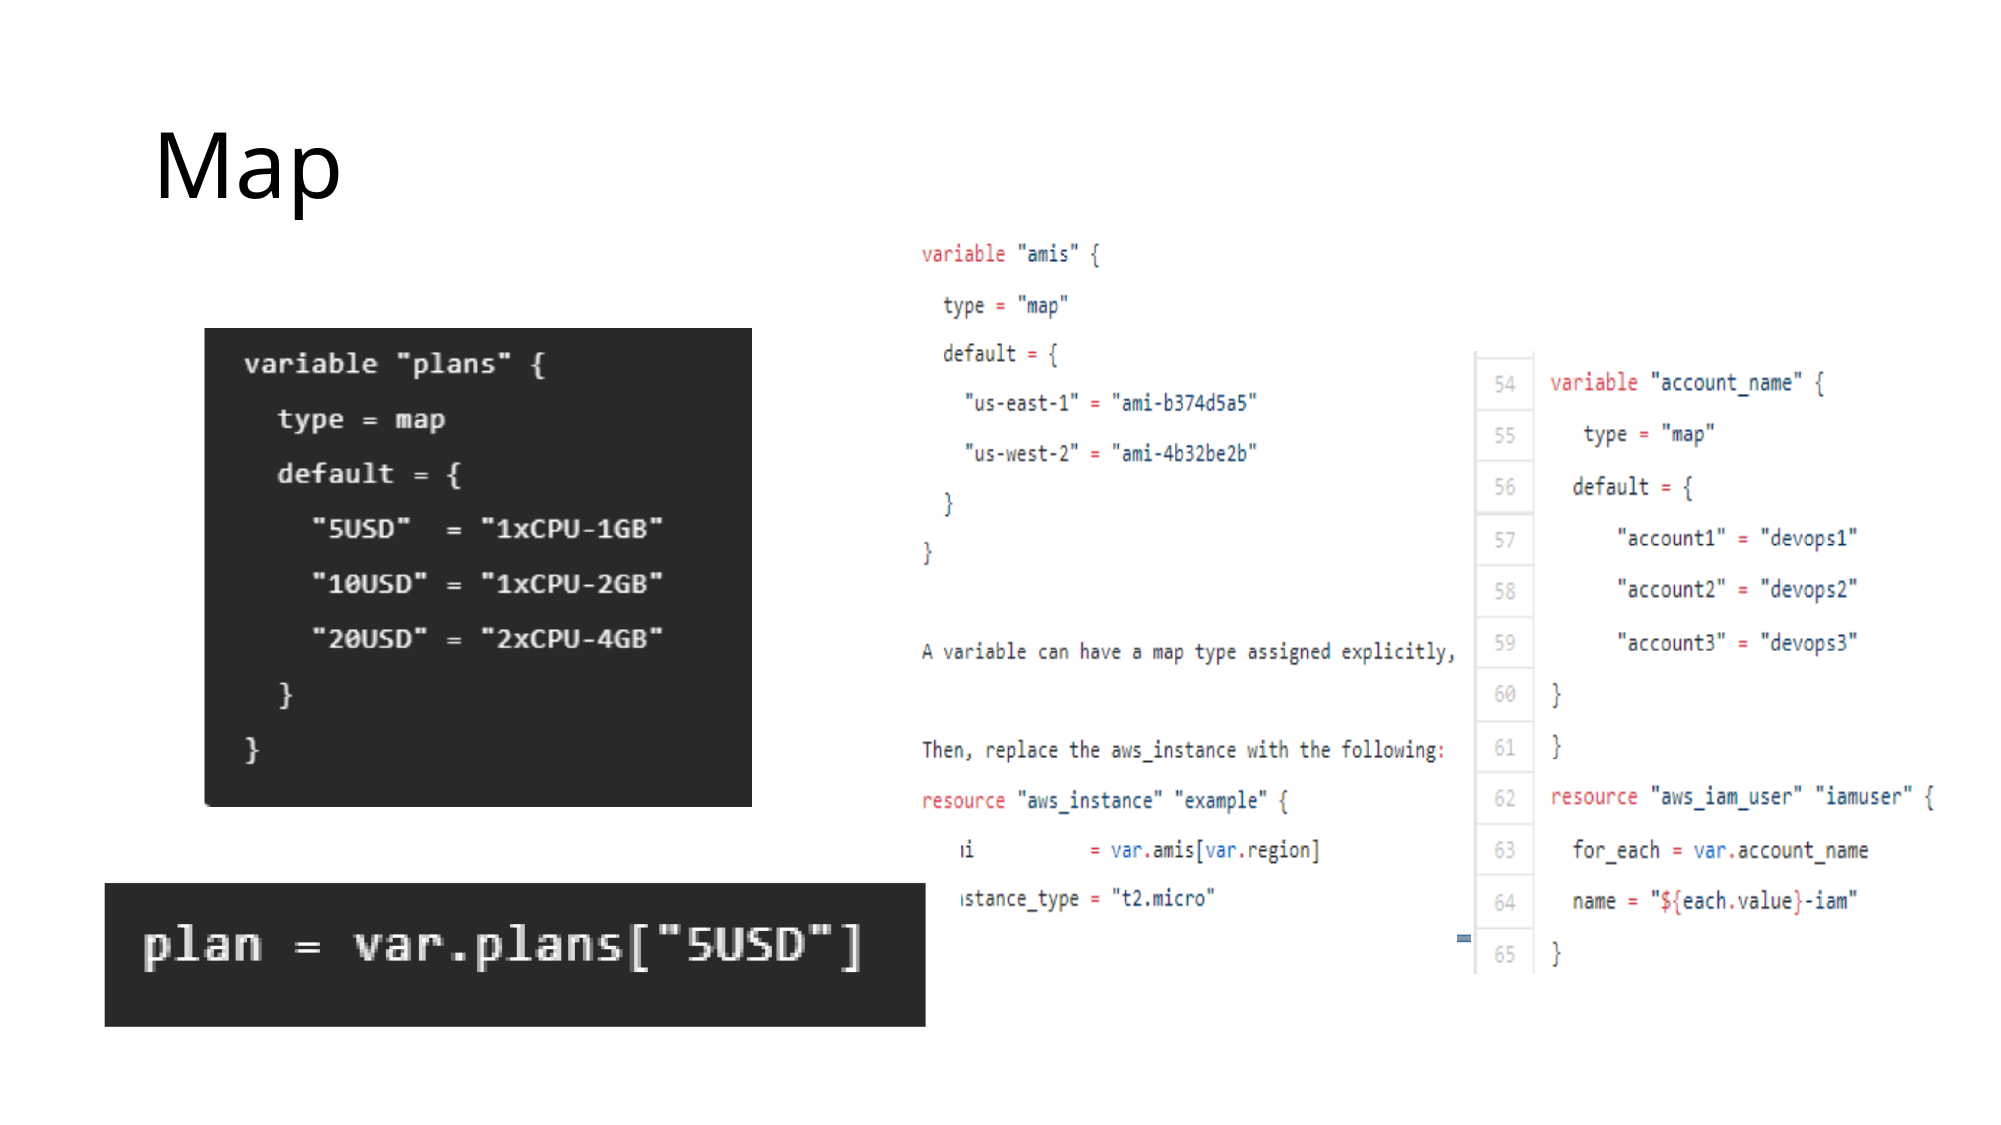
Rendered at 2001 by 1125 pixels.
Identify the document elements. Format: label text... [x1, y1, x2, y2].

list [912, 220, 1983, 974]
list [160, 299, 778, 834]
picture [82, 834, 961, 1076]
title Map [137, 59, 1863, 278]
